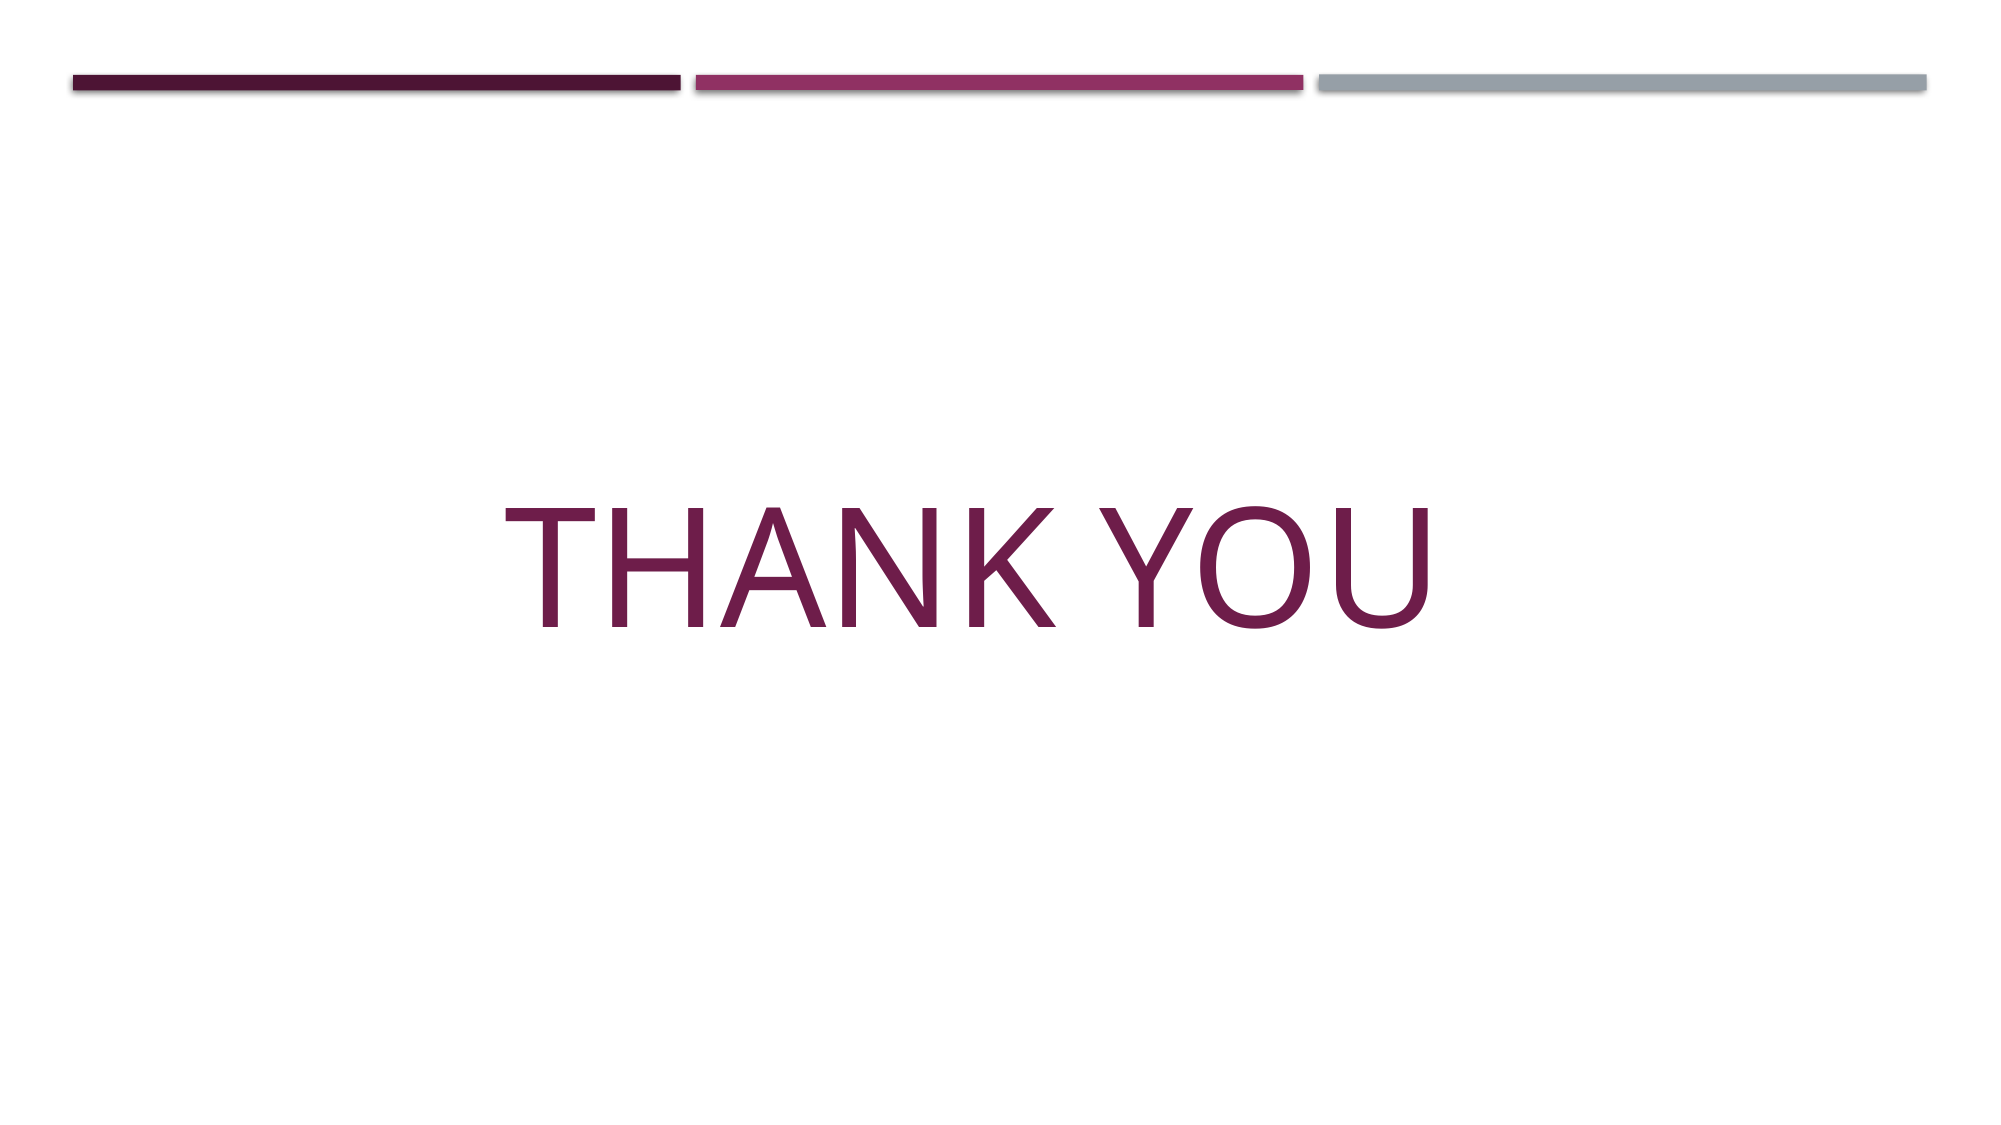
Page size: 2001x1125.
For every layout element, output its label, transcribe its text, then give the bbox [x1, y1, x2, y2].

text_box THANK YOU [489, 453, 1459, 669]
